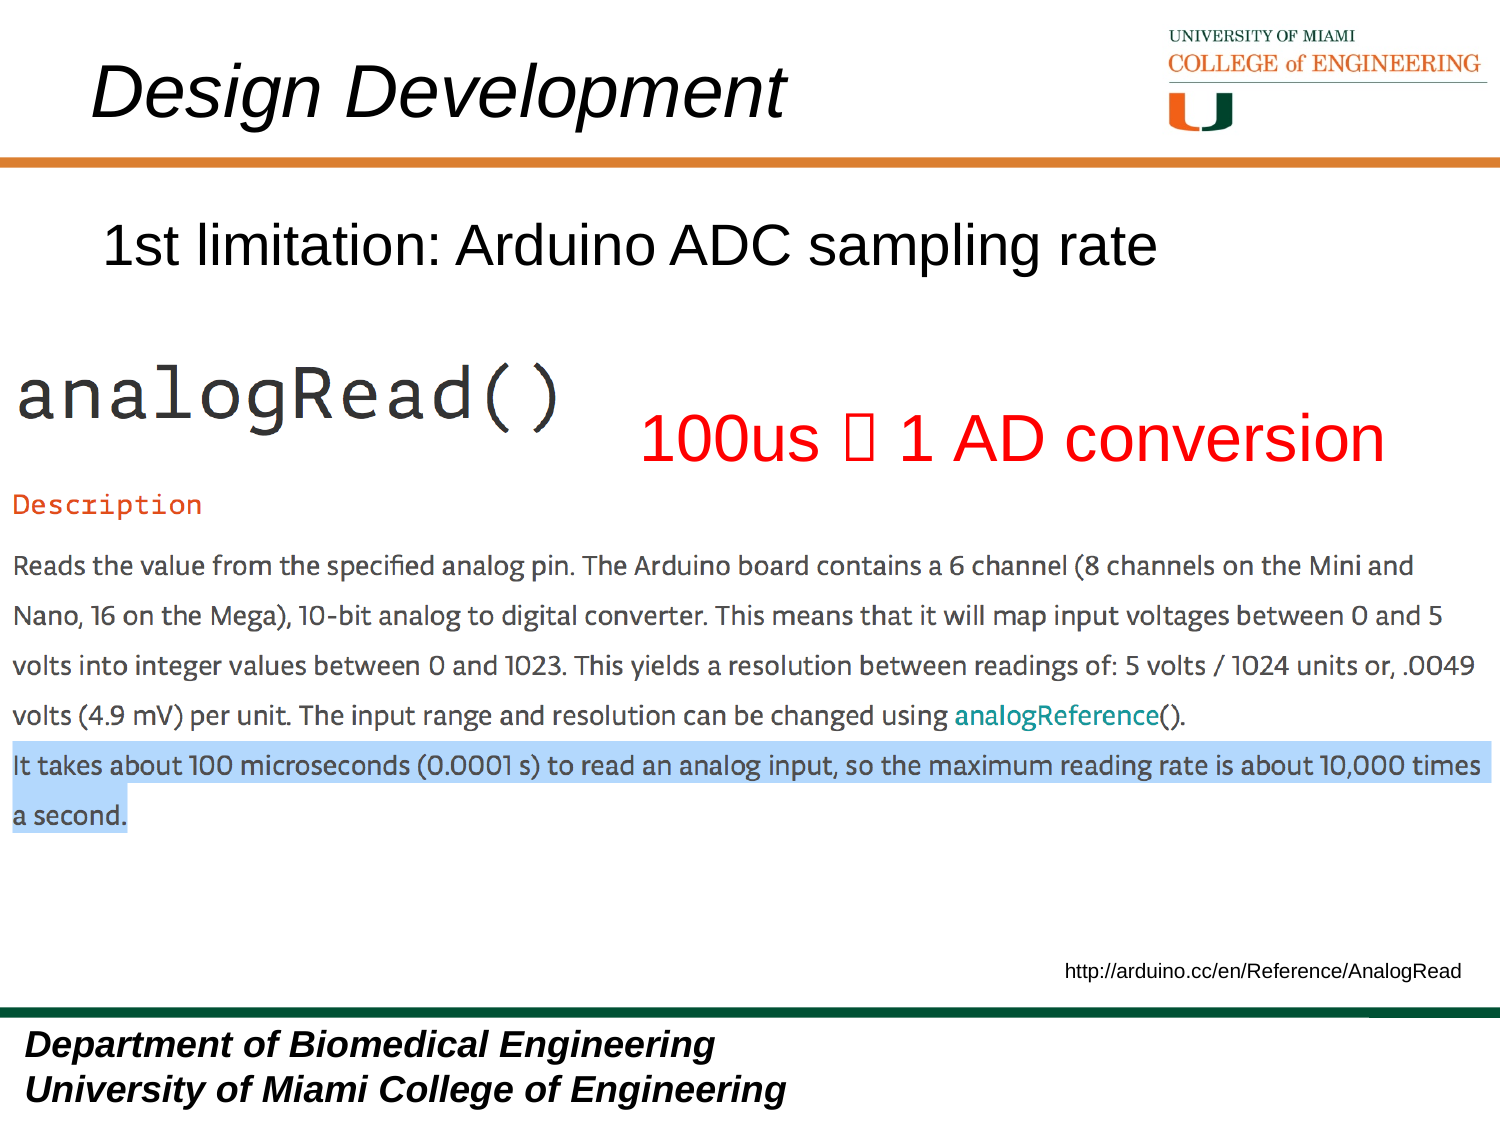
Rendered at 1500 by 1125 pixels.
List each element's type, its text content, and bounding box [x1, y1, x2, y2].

picture [1426, 24, 1488, 138]
text_box http://arduino.cc/en/Reference/AnalogRead [1049, 950, 1488, 990]
picture [0, 342, 1500, 876]
title Design Development [74, 12, 1426, 163]
text_box 1st limitation: Arduino ADC sampling rate [87, 200, 1288, 285]
